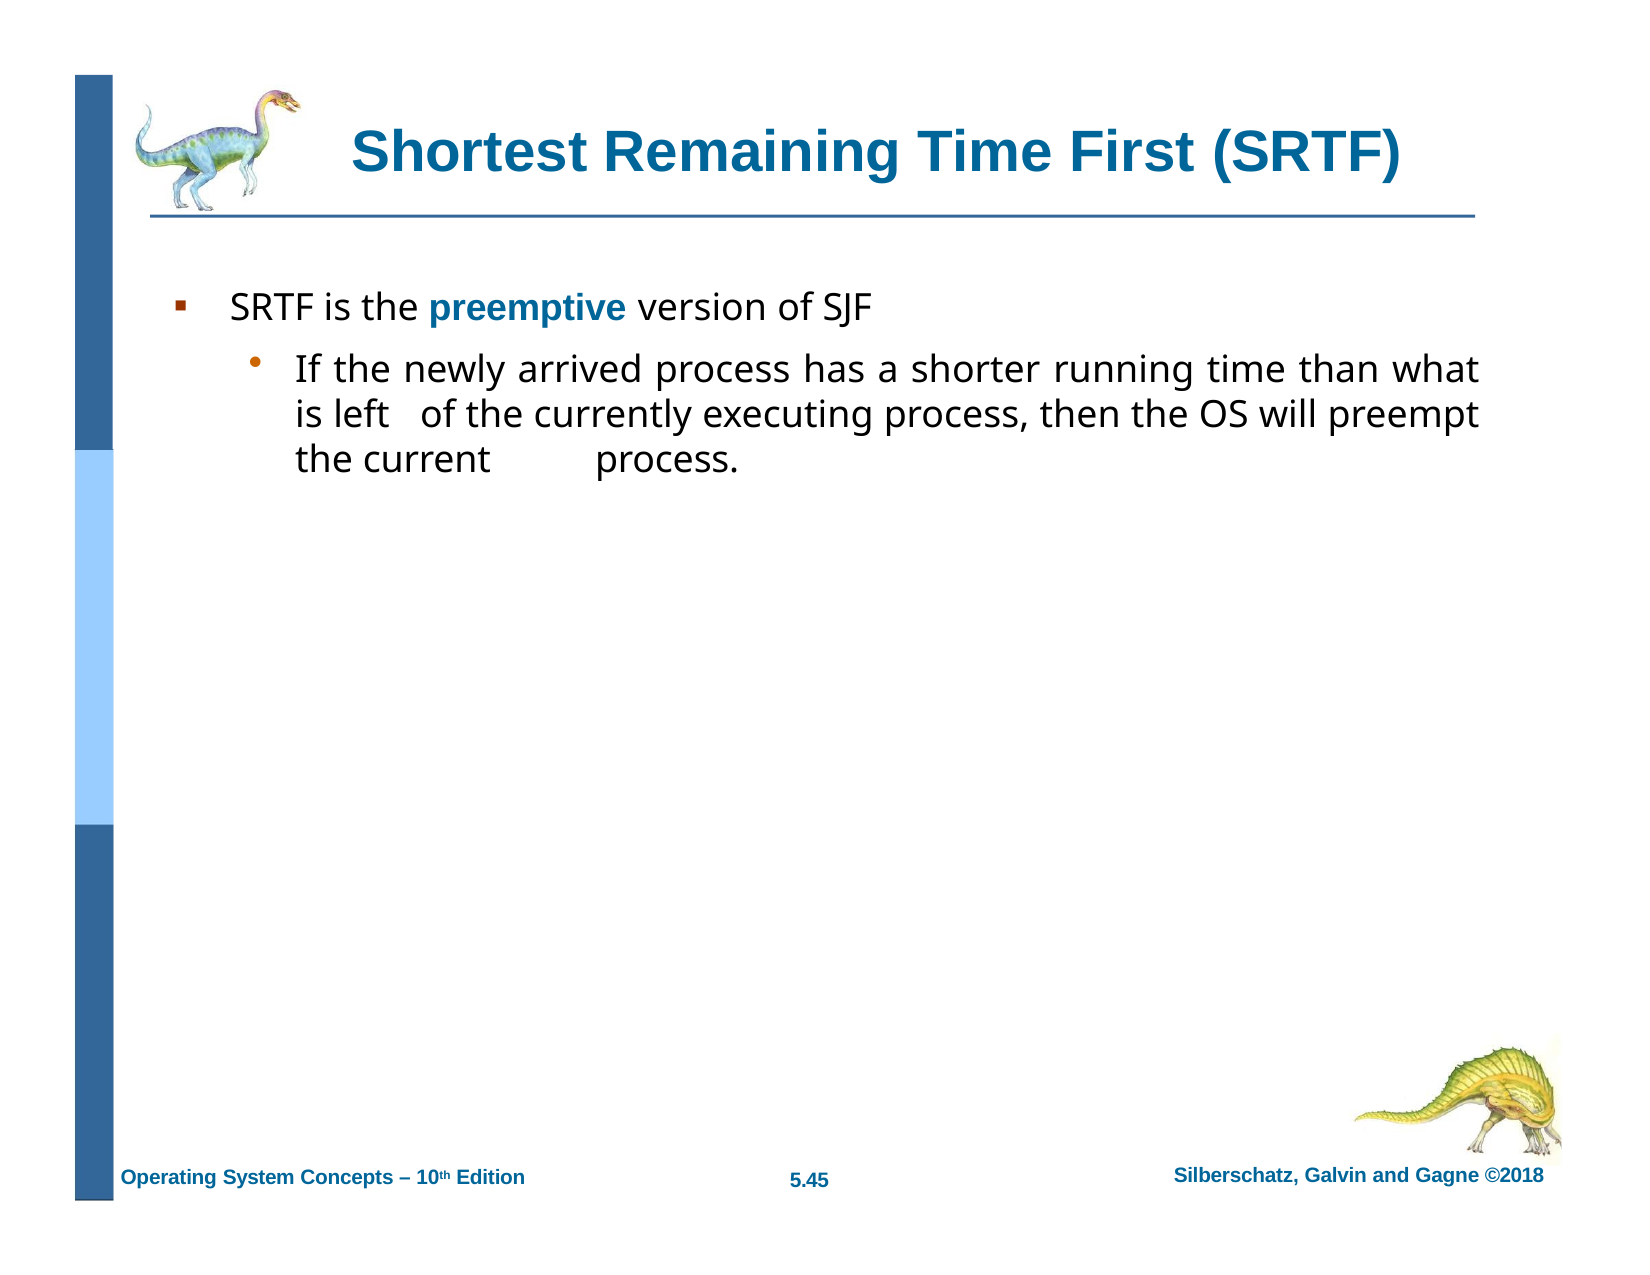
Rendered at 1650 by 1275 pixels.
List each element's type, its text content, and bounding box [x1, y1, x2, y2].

picture [1349, 1033, 1562, 1166]
title Shortest Remaining Time First (SRTF) [111, 110, 1539, 326]
picture [131, 84, 307, 110]
slide_number 5.45 [787, 1166, 839, 1275]
text_box Operating System Concepts – 10th Edition [118, 1163, 531, 1189]
text_box SRTF is the preemptive version of SJF If the newly arrived process has a shorter running time than what is left of the currently executing process, then the OS will preempt the current process. [171, 268, 1481, 480]
text_box Silberschatz, Galvin and Gagne ©2018 [1171, 1162, 1547, 1188]
picture [74, 449, 114, 1201]
